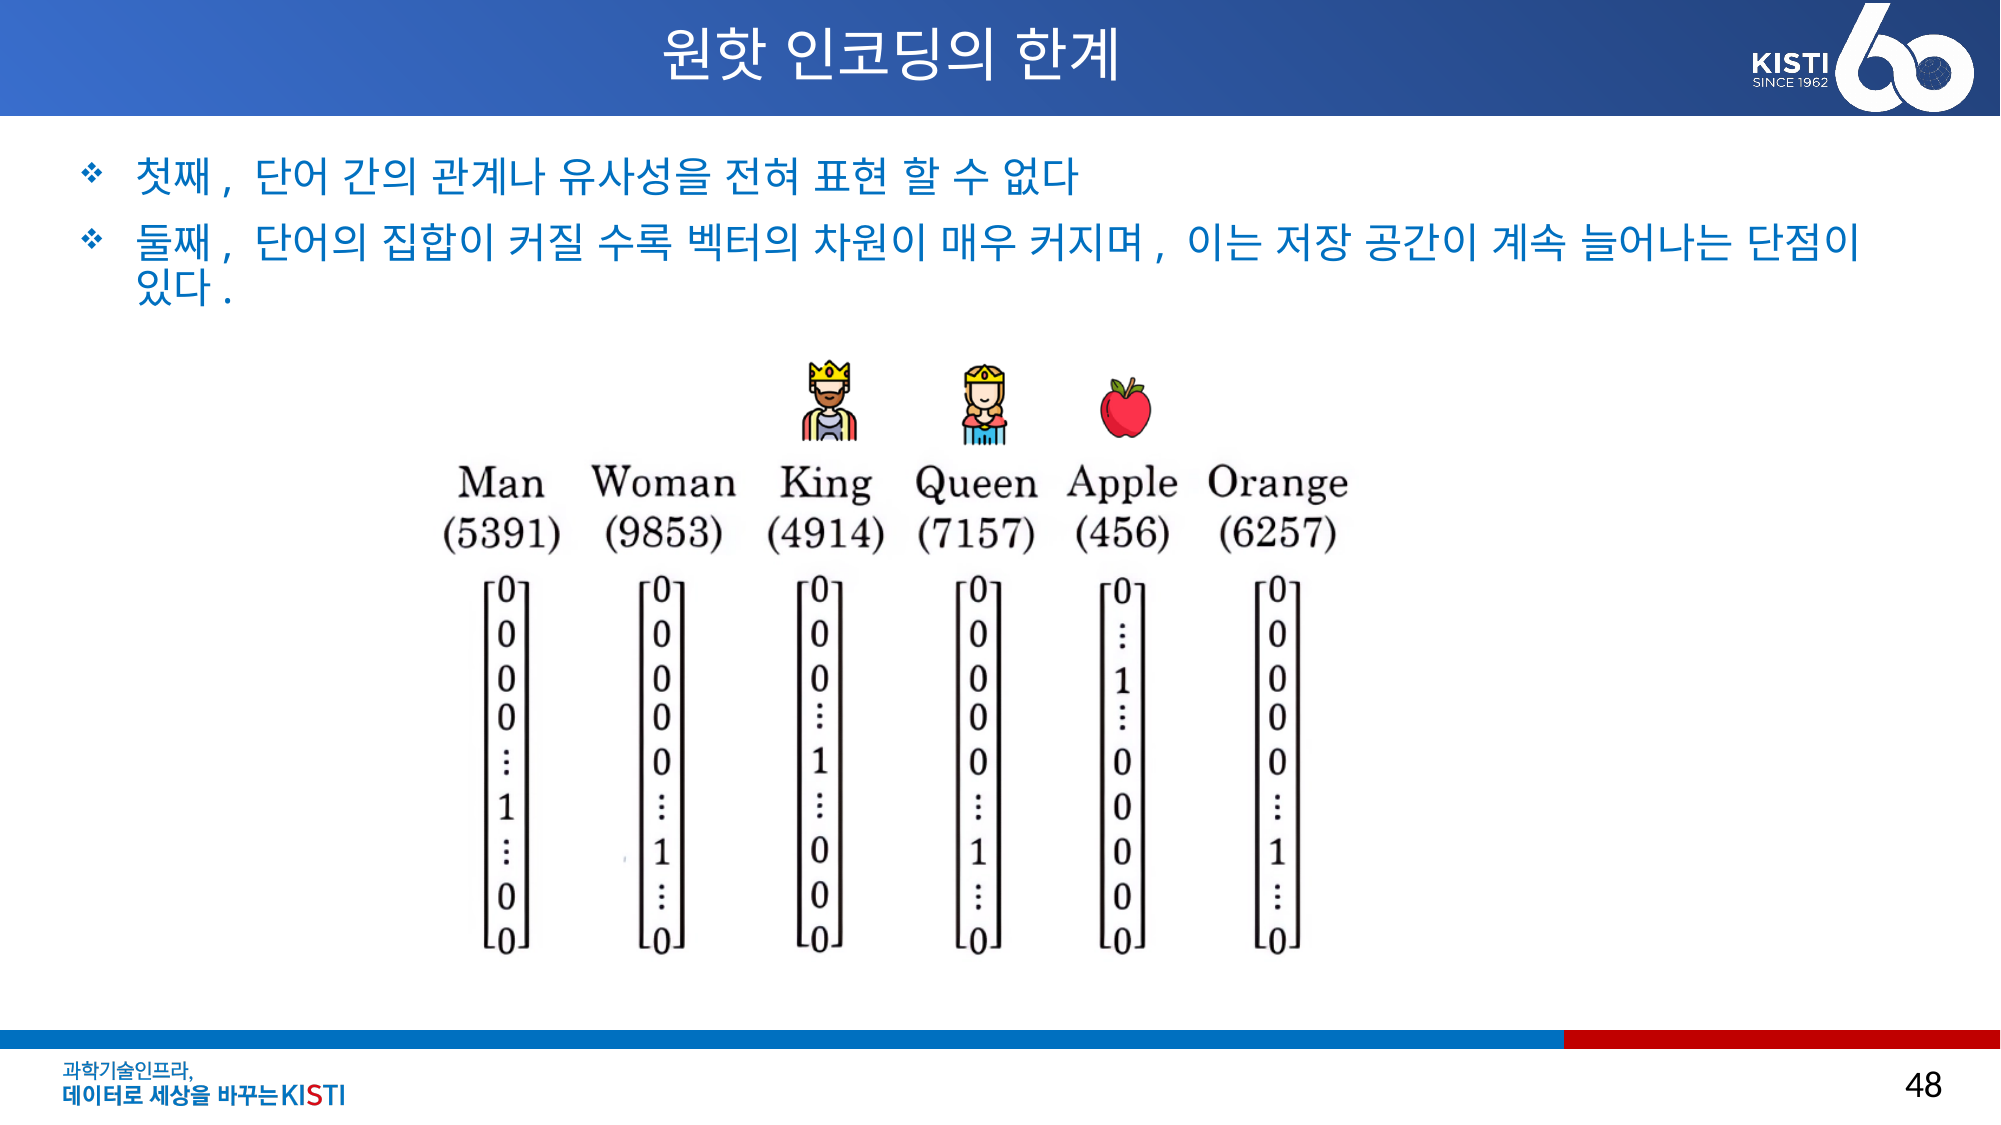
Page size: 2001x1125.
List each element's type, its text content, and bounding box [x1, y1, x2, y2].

title 원핫 인코딩의 한계 [63, 0, 1720, 116]
list 첫째, 단어 간의 관계나 유사성을 전혀 표현 할 수 없다 둘째, 단어의 집합이 커질 수록 벡터의 차원이 매우 커지며, 이는 저장 공간이 계속 늘어나는 단점이 있다. [63, 149, 1958, 1020]
picture [63, 1061, 344, 1106]
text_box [423, 337, 1359, 976]
picture [1753, 3, 1974, 112]
slide_number 48 [1605, 1053, 1958, 1113]
